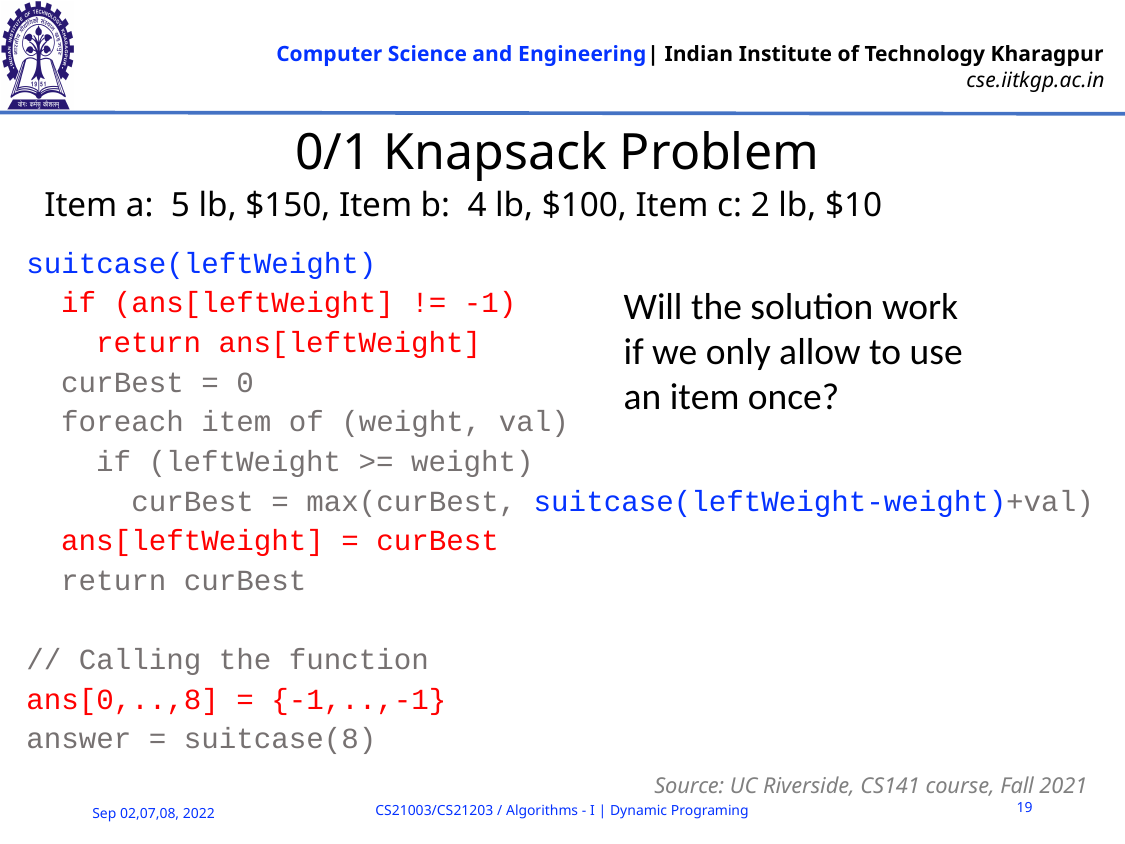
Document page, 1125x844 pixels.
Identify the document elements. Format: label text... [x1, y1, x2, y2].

text_box Item a: 5 lb, $150, Item b: 4 lb, $100, Item c: 2 lb, $10 [29, 179, 1103, 230]
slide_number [77, 798, 274, 844]
footer CS21003/CS21203 / Algorithms - I | Dynamic Programing [185, 787, 940, 833]
title 0/1 Knapsack Problem [35, 78, 1078, 179]
picture [1, 1, 74, 110]
text_box Will the solution work if we only allow to use an item once? [608, 274, 993, 425]
text_box Source: UC Riverside, CS141 course, Fall 2021 [639, 775, 1118, 794]
text_box suitcase(leftWeight) if (ans[leftWeight] != -1) return ans[leftWeight] curBest = 0 foreach item of (weight, val) if (leftWeight >= weight) curBest = max(curBest, suitcase(leftWeight-weight)+val) ans[leftWeight] = curBest return curBest // Calling the function ans[0,..,8] = {-1,..,-1} answer = suitcase(8) [11, 240, 1121, 775]
slide_number 19 [992, 794, 1048, 831]
